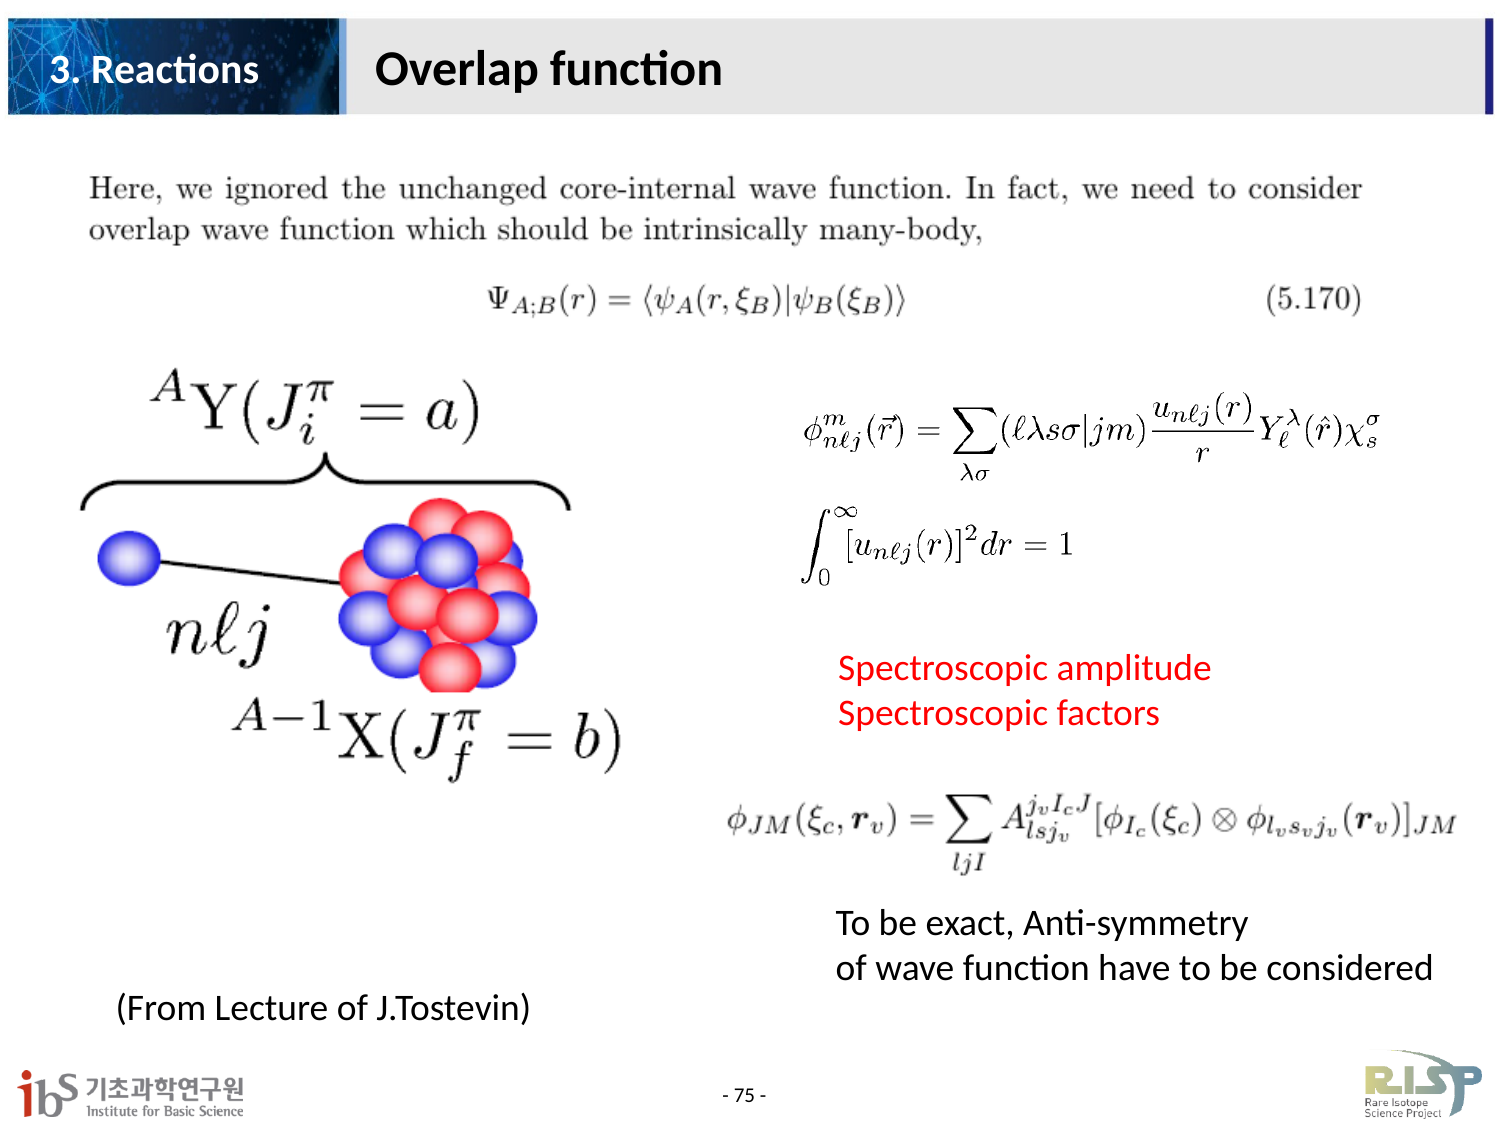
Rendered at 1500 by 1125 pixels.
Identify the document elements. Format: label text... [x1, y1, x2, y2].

text_box (From Lecture of J.Tostevin) [100, 975, 547, 1036]
text_box Spectroscopic amplitude Spectroscopic factors [823, 635, 1228, 741]
picture [1364, 1049, 1482, 1119]
picture [62, 362, 658, 807]
picture [17, 1070, 243, 1117]
text_box To be exact, Anti-symmetry of wave function have to be considered [820, 891, 1450, 995]
picture [2, 10, 1500, 130]
picture [703, 767, 1477, 891]
picture [792, 384, 1388, 596]
picture [76, 153, 1388, 334]
